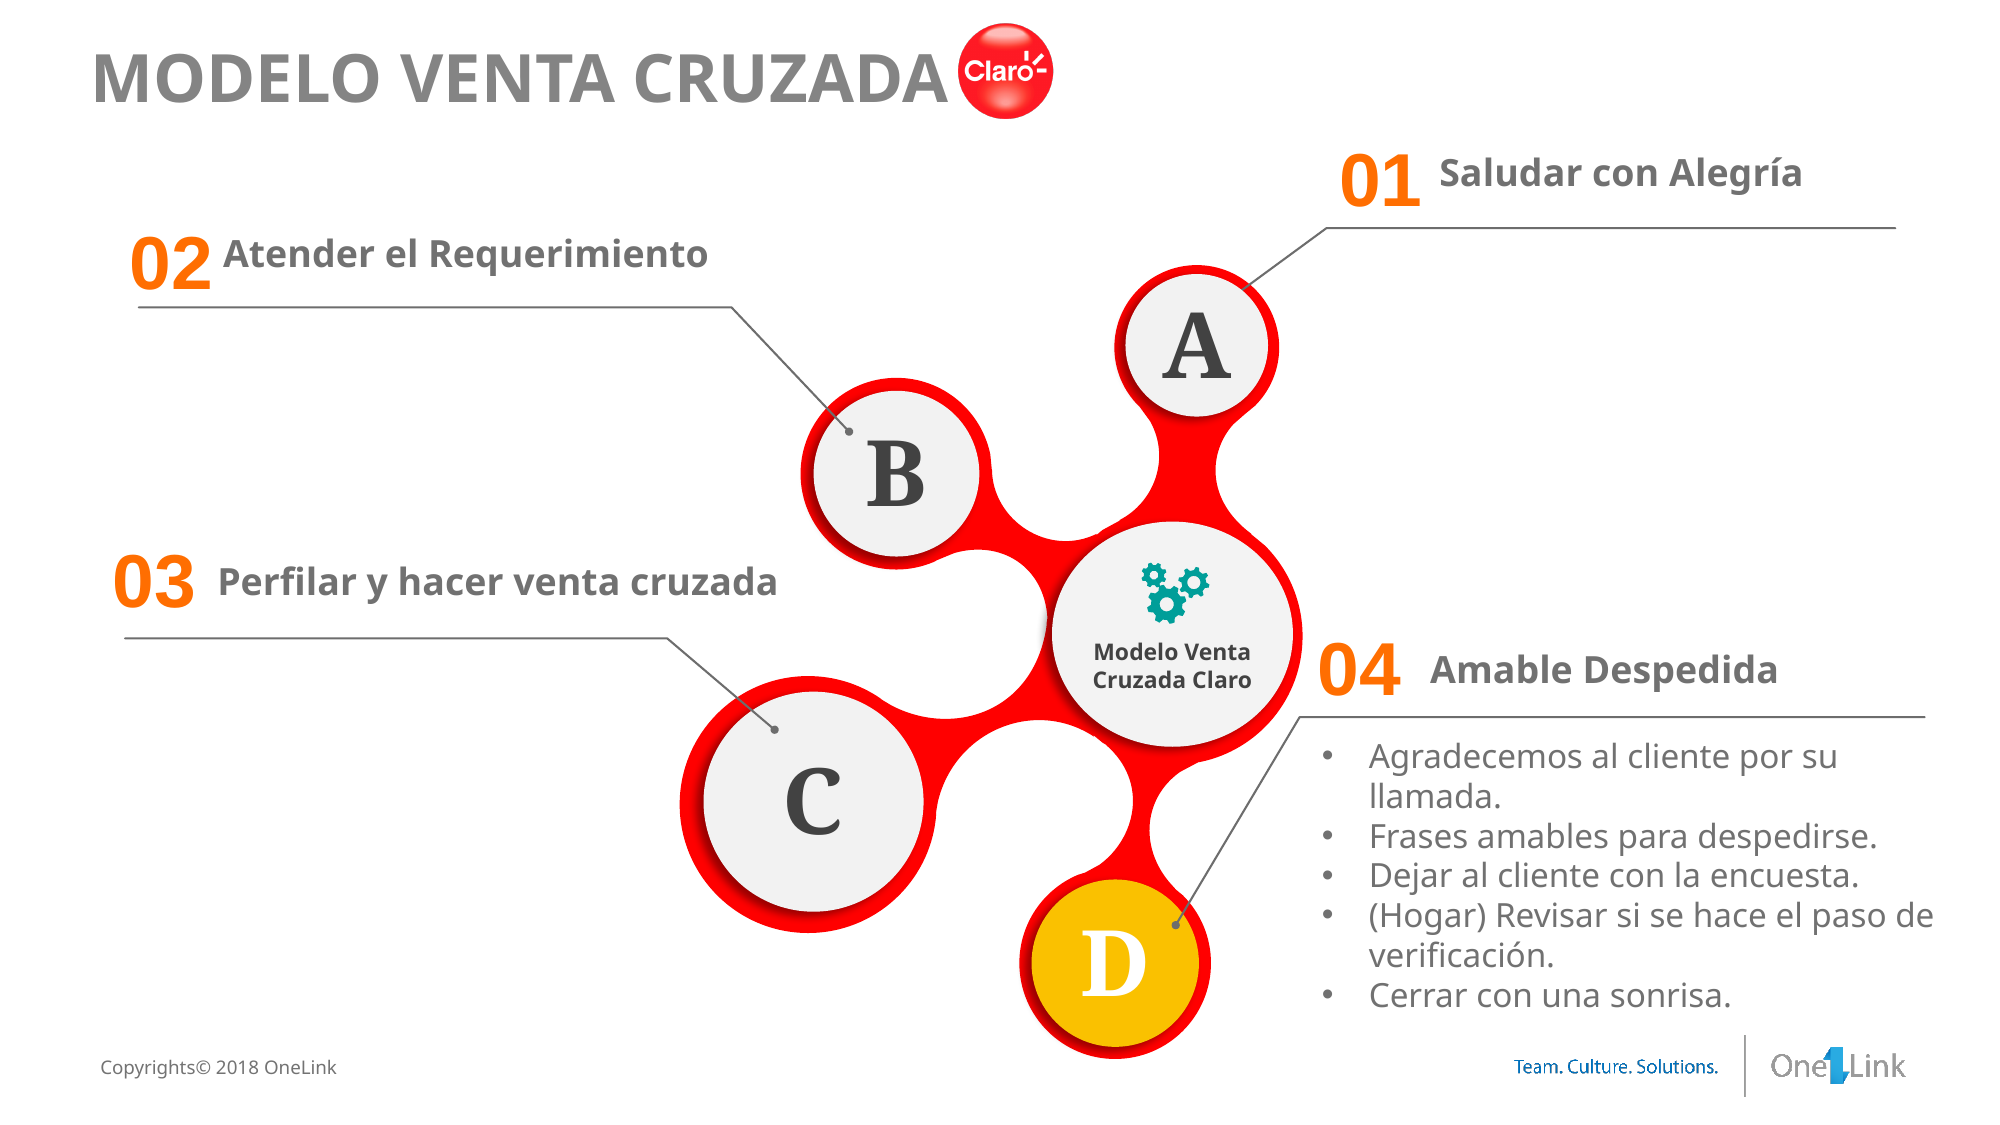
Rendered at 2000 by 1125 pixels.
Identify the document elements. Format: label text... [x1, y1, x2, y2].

text_box D [1029, 877, 1202, 1049]
text_box [1171, 716, 1926, 930]
text_box MODELO VENTA CRUZADA [75, 13, 2000, 149]
text_box Modelo Venta Cruzada Claro [1049, 519, 1296, 749]
picture [874, 3, 1137, 139]
text_box [1095, 918, 1214, 1062]
text_box [1243, 227, 1897, 306]
text_box 04 [1302, 612, 1425, 699]
text_box 02 [114, 207, 237, 294]
text_box [677, 651, 1091, 936]
text_box B [811, 388, 982, 559]
text_box 01 [1324, 123, 1447, 210]
text_box [138, 306, 854, 436]
text_box 03 [98, 525, 221, 611]
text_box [1140, 562, 1210, 625]
text_box Amable Despedida [1415, 638, 1888, 699]
text_box [124, 637, 779, 734]
text_box [798, 425, 816, 520]
text_box [1113, 263, 1251, 335]
text_box Perfilar y hacer venta cruzada [202, 550, 852, 611]
text_box Atender el Requerimiento [208, 222, 725, 282]
text_box Agradecemos al cliente por su llamada. Frases amables para despedirse. Dejar al cliente con la encuesta. (Hogar) Revisar si se hace el paso de verificación. Cerrar con una sonrisa. [1307, 727, 1959, 1125]
text_box C [701, 689, 926, 914]
text_box [826, 305, 1303, 960]
text_box Saludar con Alegría [1424, 142, 1847, 202]
text_box A [1123, 271, 1271, 419]
